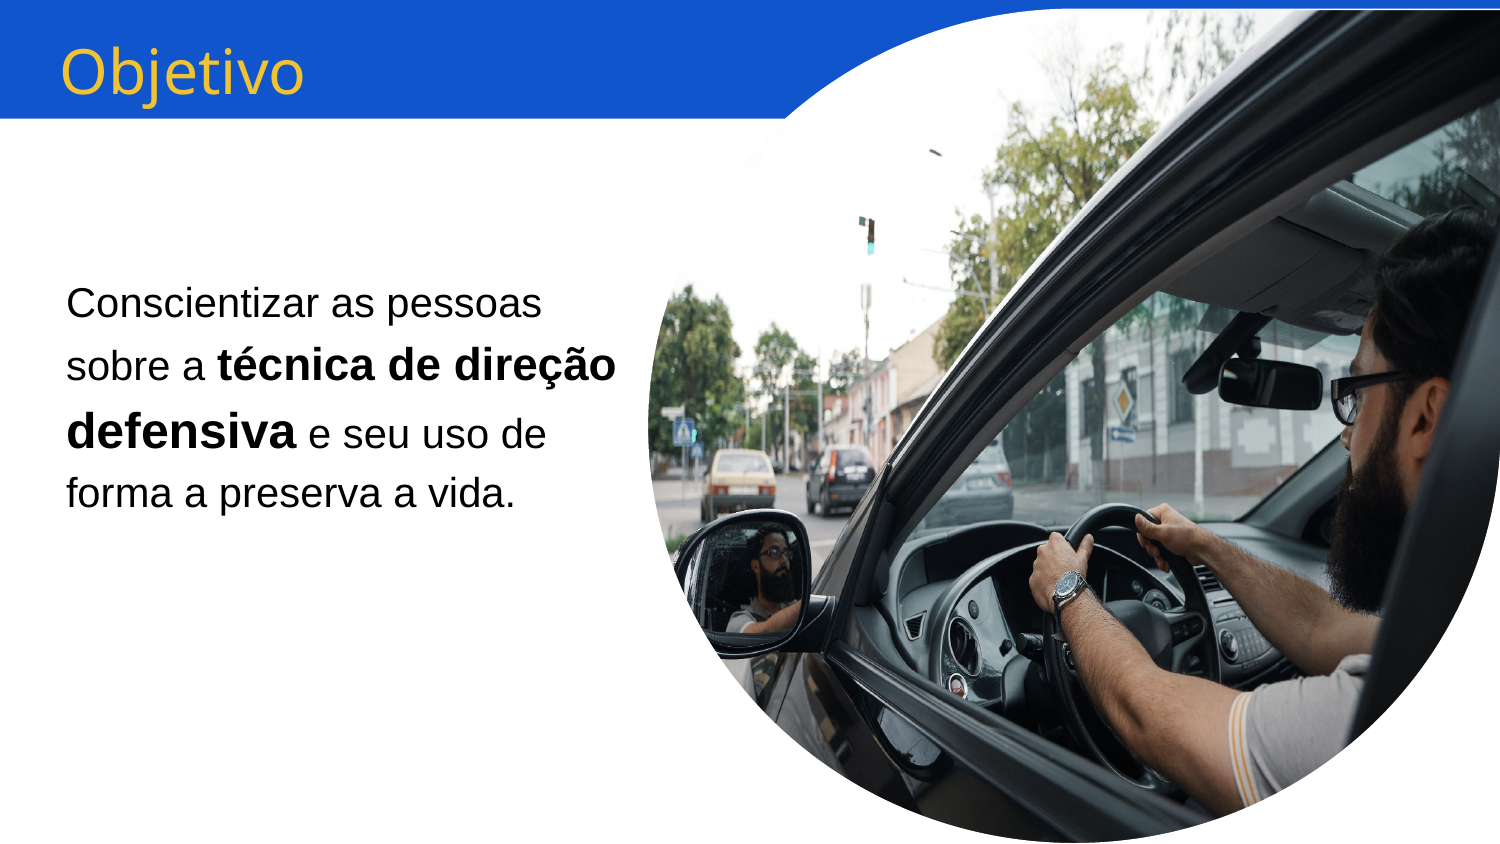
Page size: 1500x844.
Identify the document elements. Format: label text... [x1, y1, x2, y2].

picture [647, 9, 1500, 844]
text_box [0, 0, 1500, 119]
list Conscientizar as pessoas sobre a técnica de direção defensiva e seu uso de forma a preserva a vida. [51, 253, 638, 560]
list Objetivo [44, 5, 588, 173]
